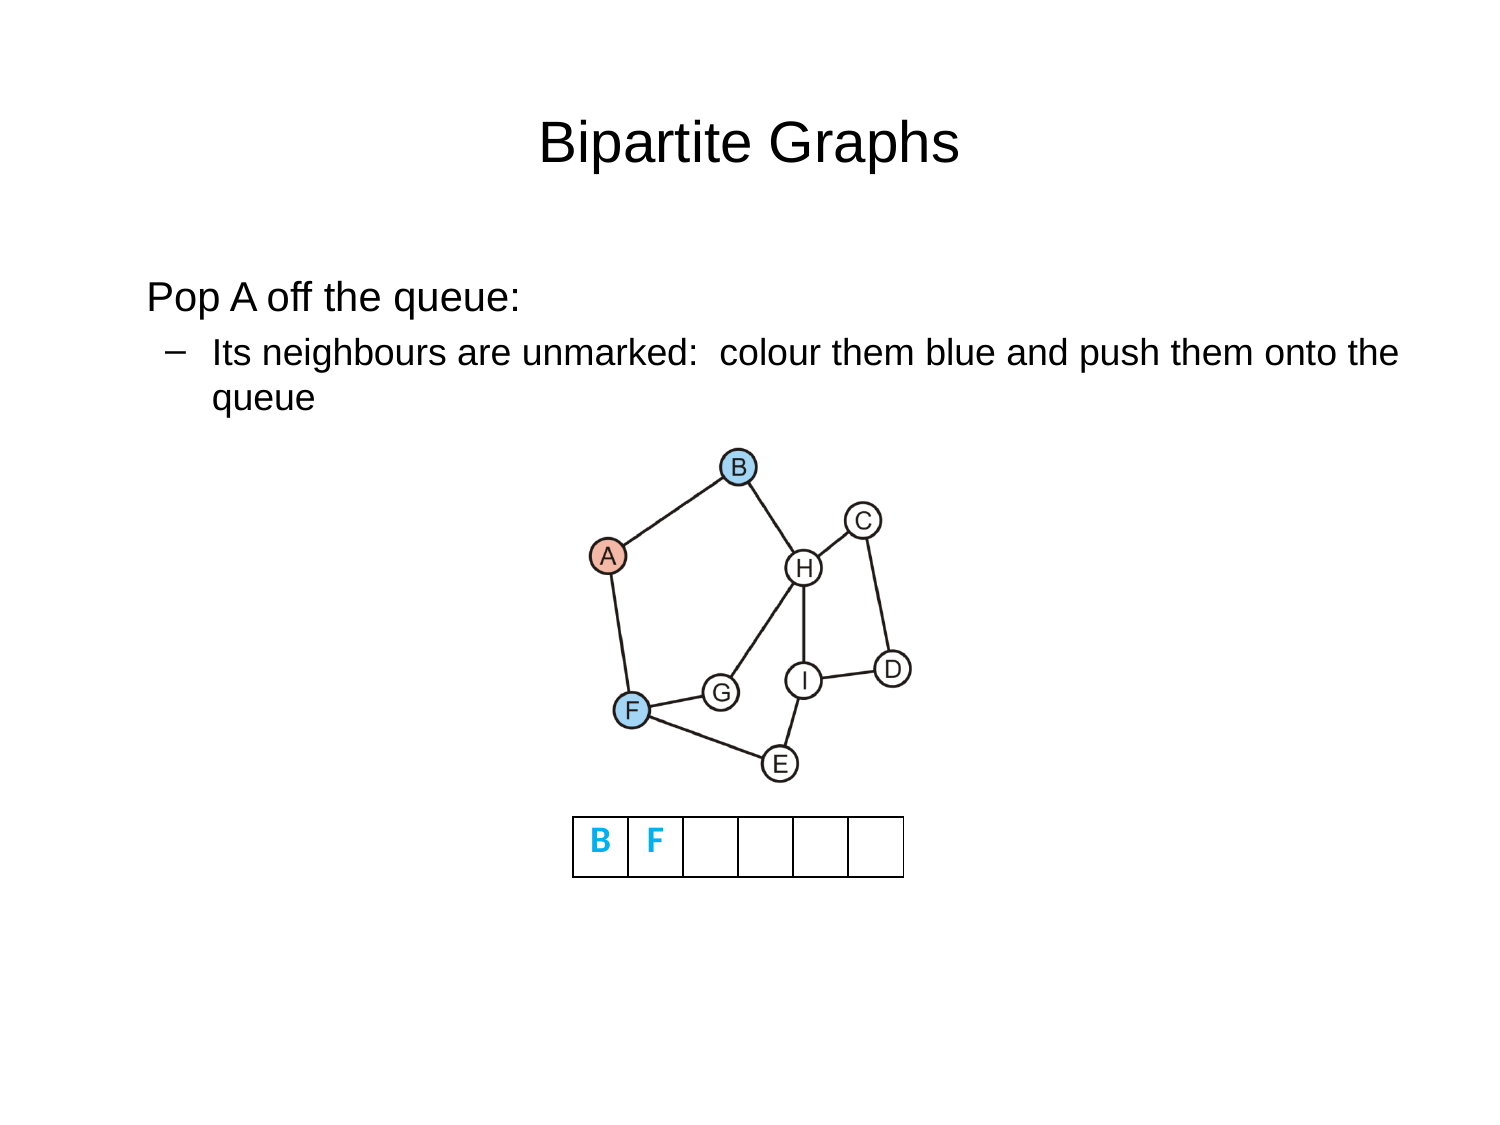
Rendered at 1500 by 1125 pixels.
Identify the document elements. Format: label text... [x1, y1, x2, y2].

table_header [739, 818, 792, 876]
picture [584, 443, 916, 788]
table_header [794, 818, 847, 876]
table_header F [629, 818, 682, 876]
table_header [684, 818, 737, 876]
table_header [849, 818, 903, 876]
table_header B [574, 818, 627, 876]
title Bipartite Graphs [74, 44, 1426, 233]
list Pop A off the queue: Its neighbours are unmarked: colour them blue and push them onto the queue [74, 262, 1426, 1006]
